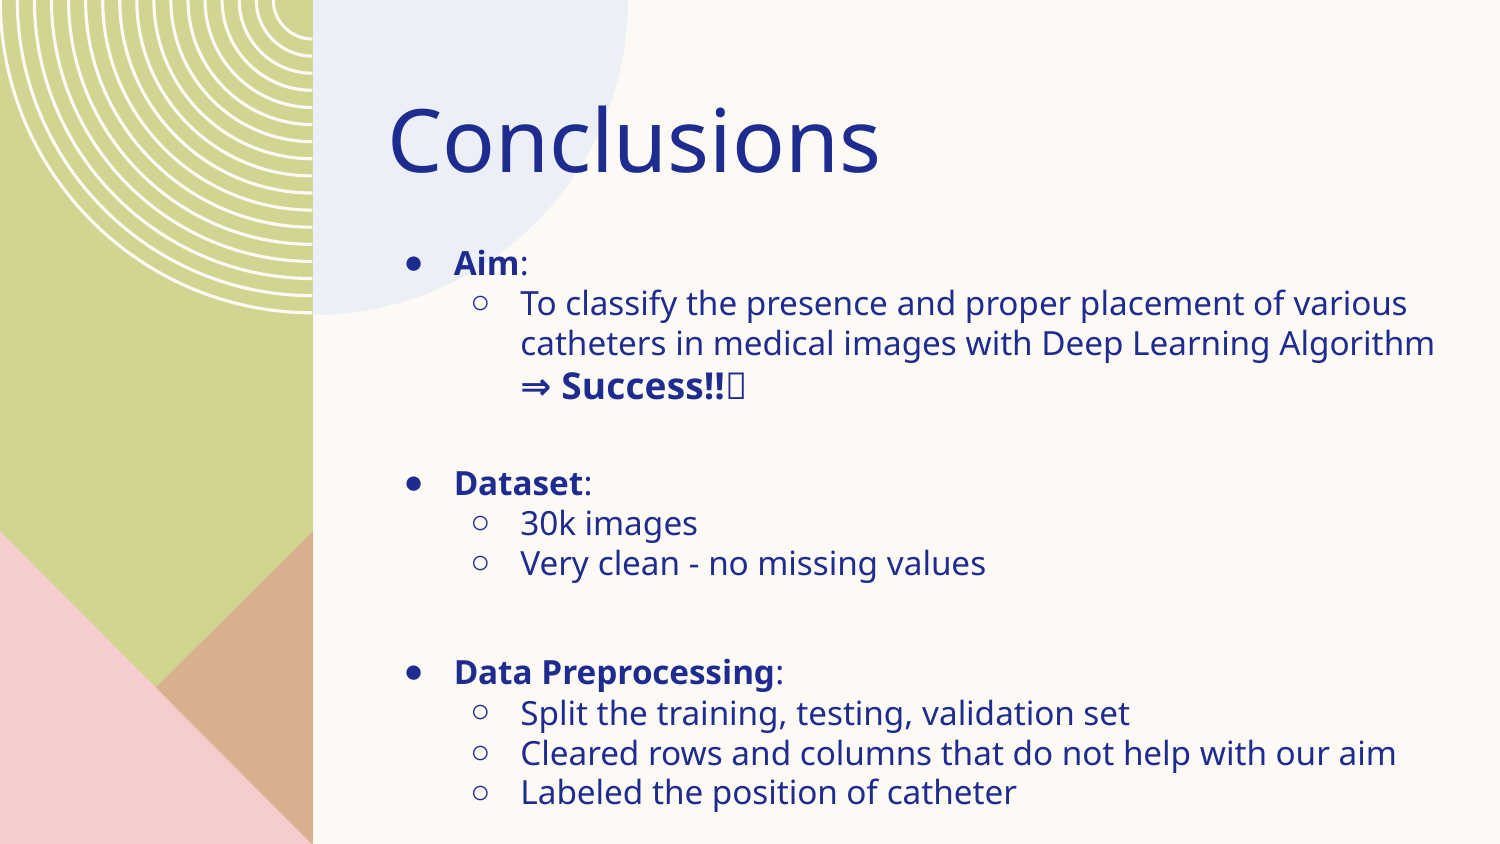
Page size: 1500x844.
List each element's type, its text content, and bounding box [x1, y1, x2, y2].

title Conclusions [375, 67, 1356, 190]
list Aim: To classify the presence and proper placement of various catheters in medical images with Deep Learning Algorithm ⇒ Success!!🥹 Dataset: 30k images Very clean - no missing values Data Preprocessing: Split the training, testing, validation set Cleared rows and columns that do not help with our aim Labeled the position of catheter [375, 220, 1450, 834]
